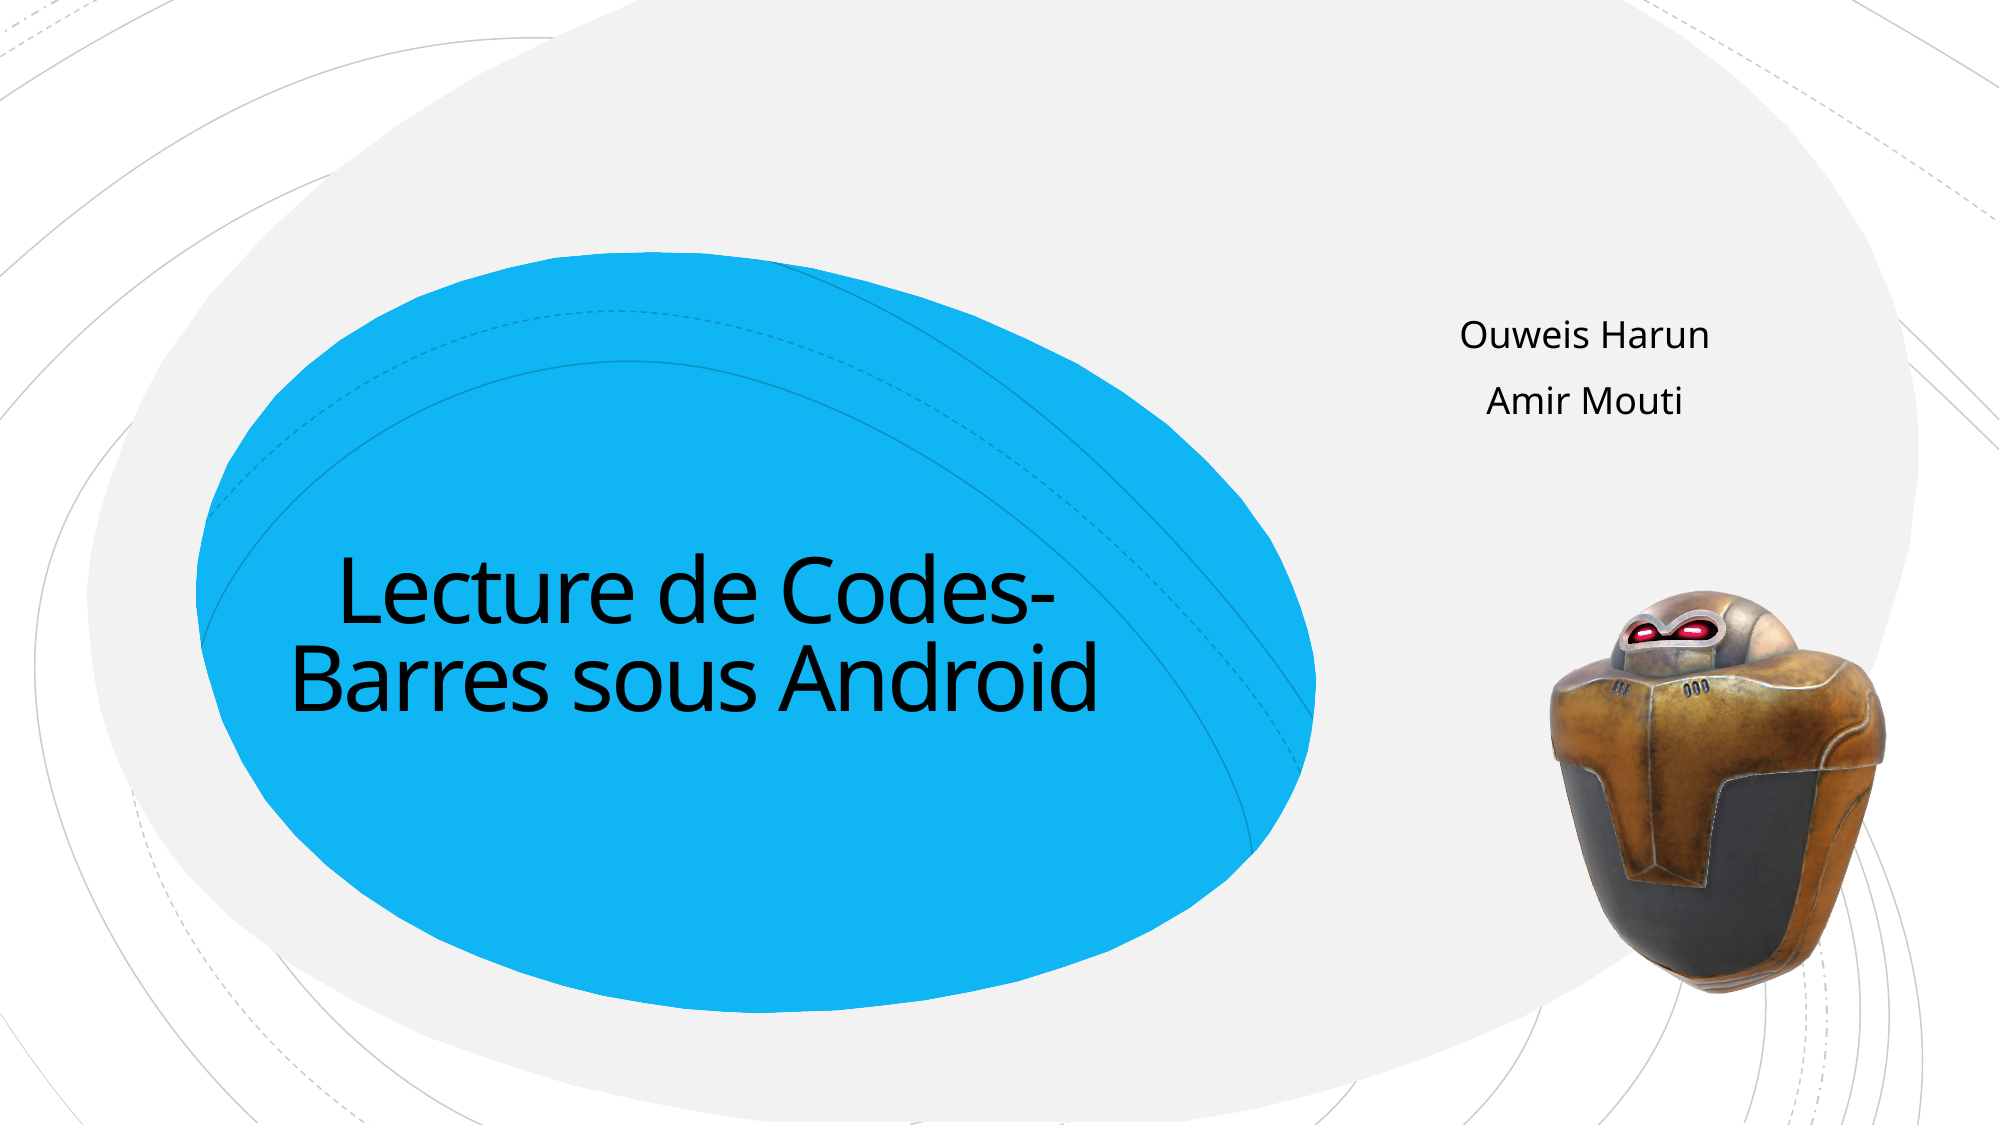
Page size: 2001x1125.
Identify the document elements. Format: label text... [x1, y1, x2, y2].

subtitle Ouweis Harun Amir Mouti [1322, 311, 1848, 529]
title Lecture de Codes-Barres sous Android [223, 484, 1168, 760]
picture [1529, 583, 1893, 1016]
